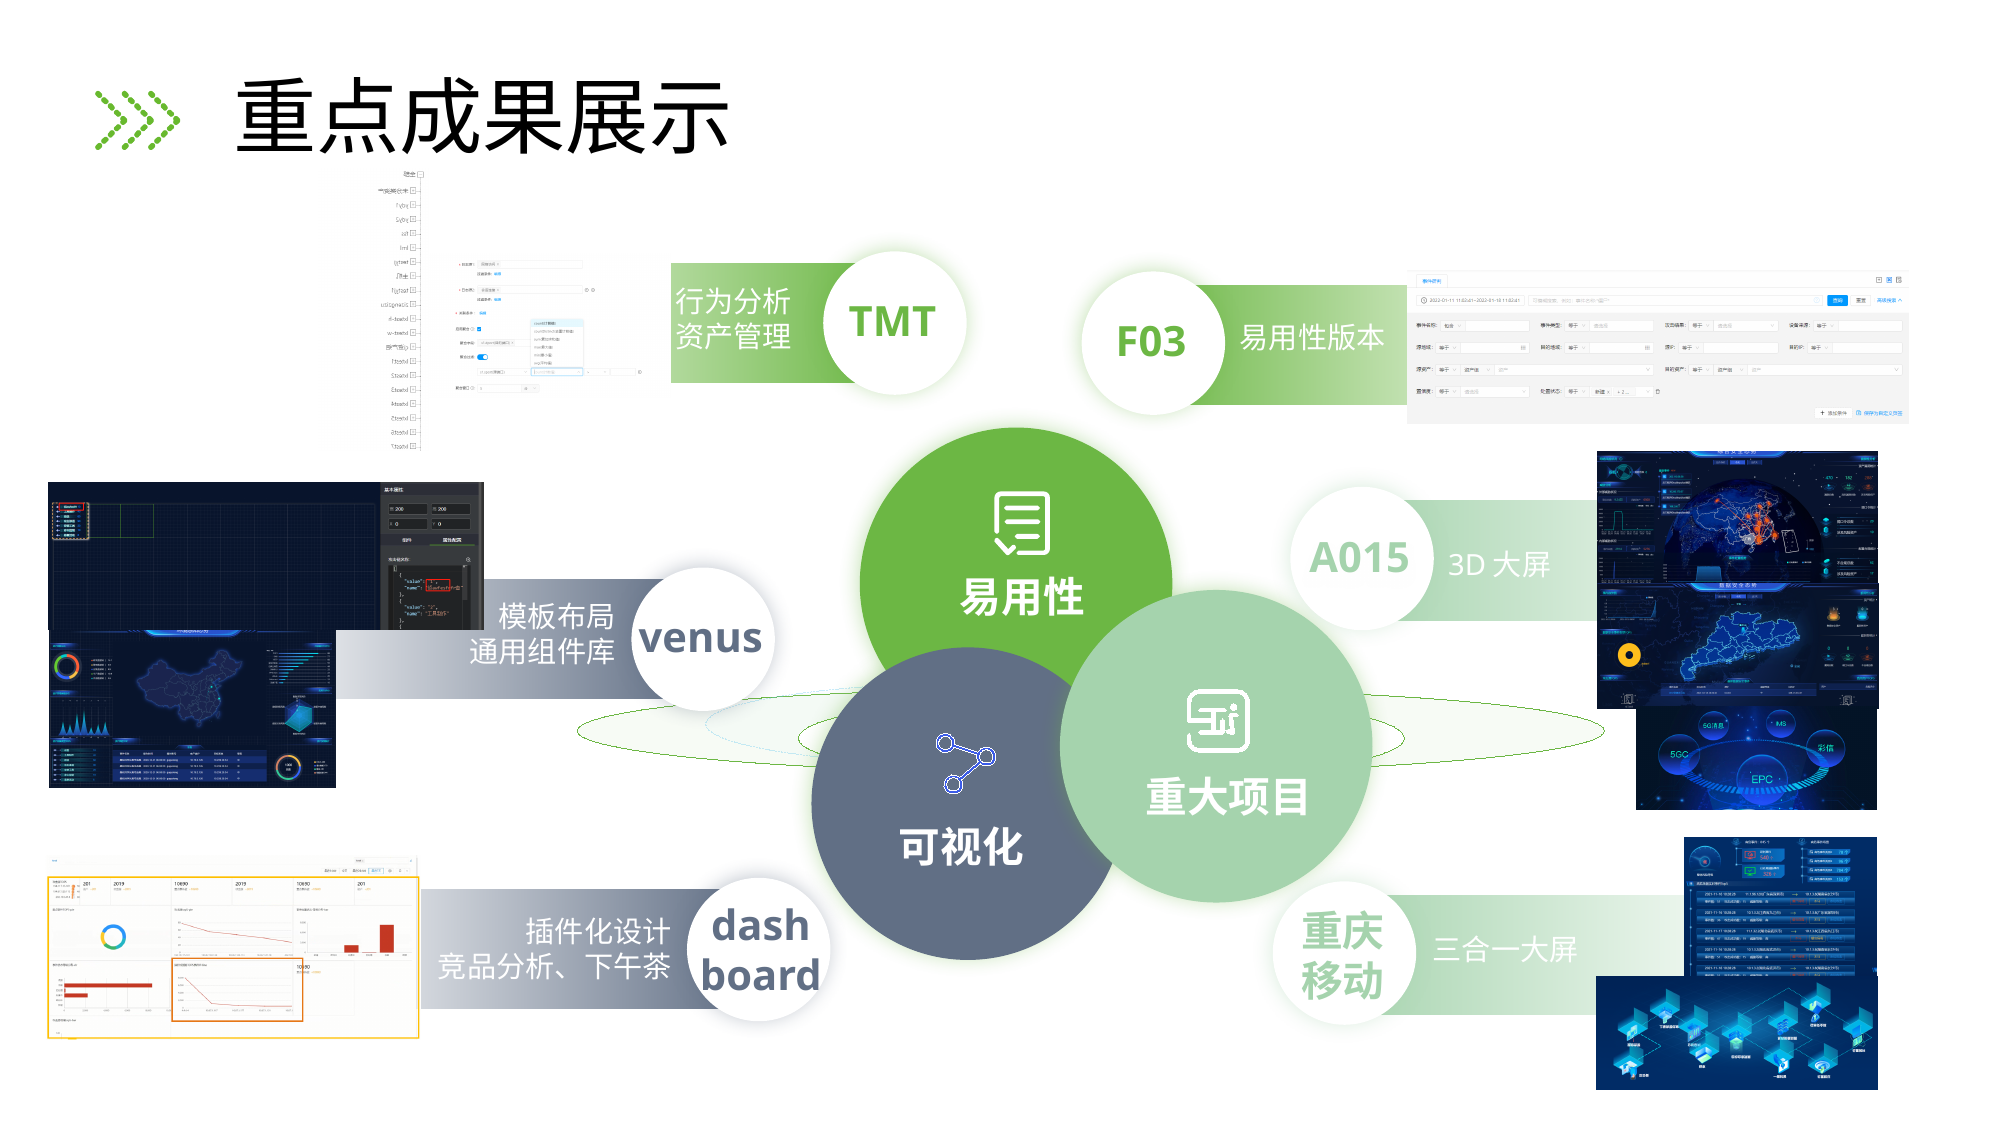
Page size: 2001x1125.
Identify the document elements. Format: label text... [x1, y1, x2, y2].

picture [1407, 270, 1909, 424]
picture [318, 168, 671, 451]
picture [1597, 450, 1879, 810]
title 重点成果展示 [218, 11, 1869, 230]
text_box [336, 567, 775, 711]
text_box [1290, 486, 1597, 631]
picture [48, 482, 484, 788]
picture [1596, 837, 1878, 1090]
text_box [1272, 881, 1684, 1025]
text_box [1081, 271, 1407, 415]
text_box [577, 427, 1605, 960]
picture [45, 855, 421, 1040]
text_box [430, 251, 967, 395]
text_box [421, 877, 833, 1022]
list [94, 90, 181, 151]
